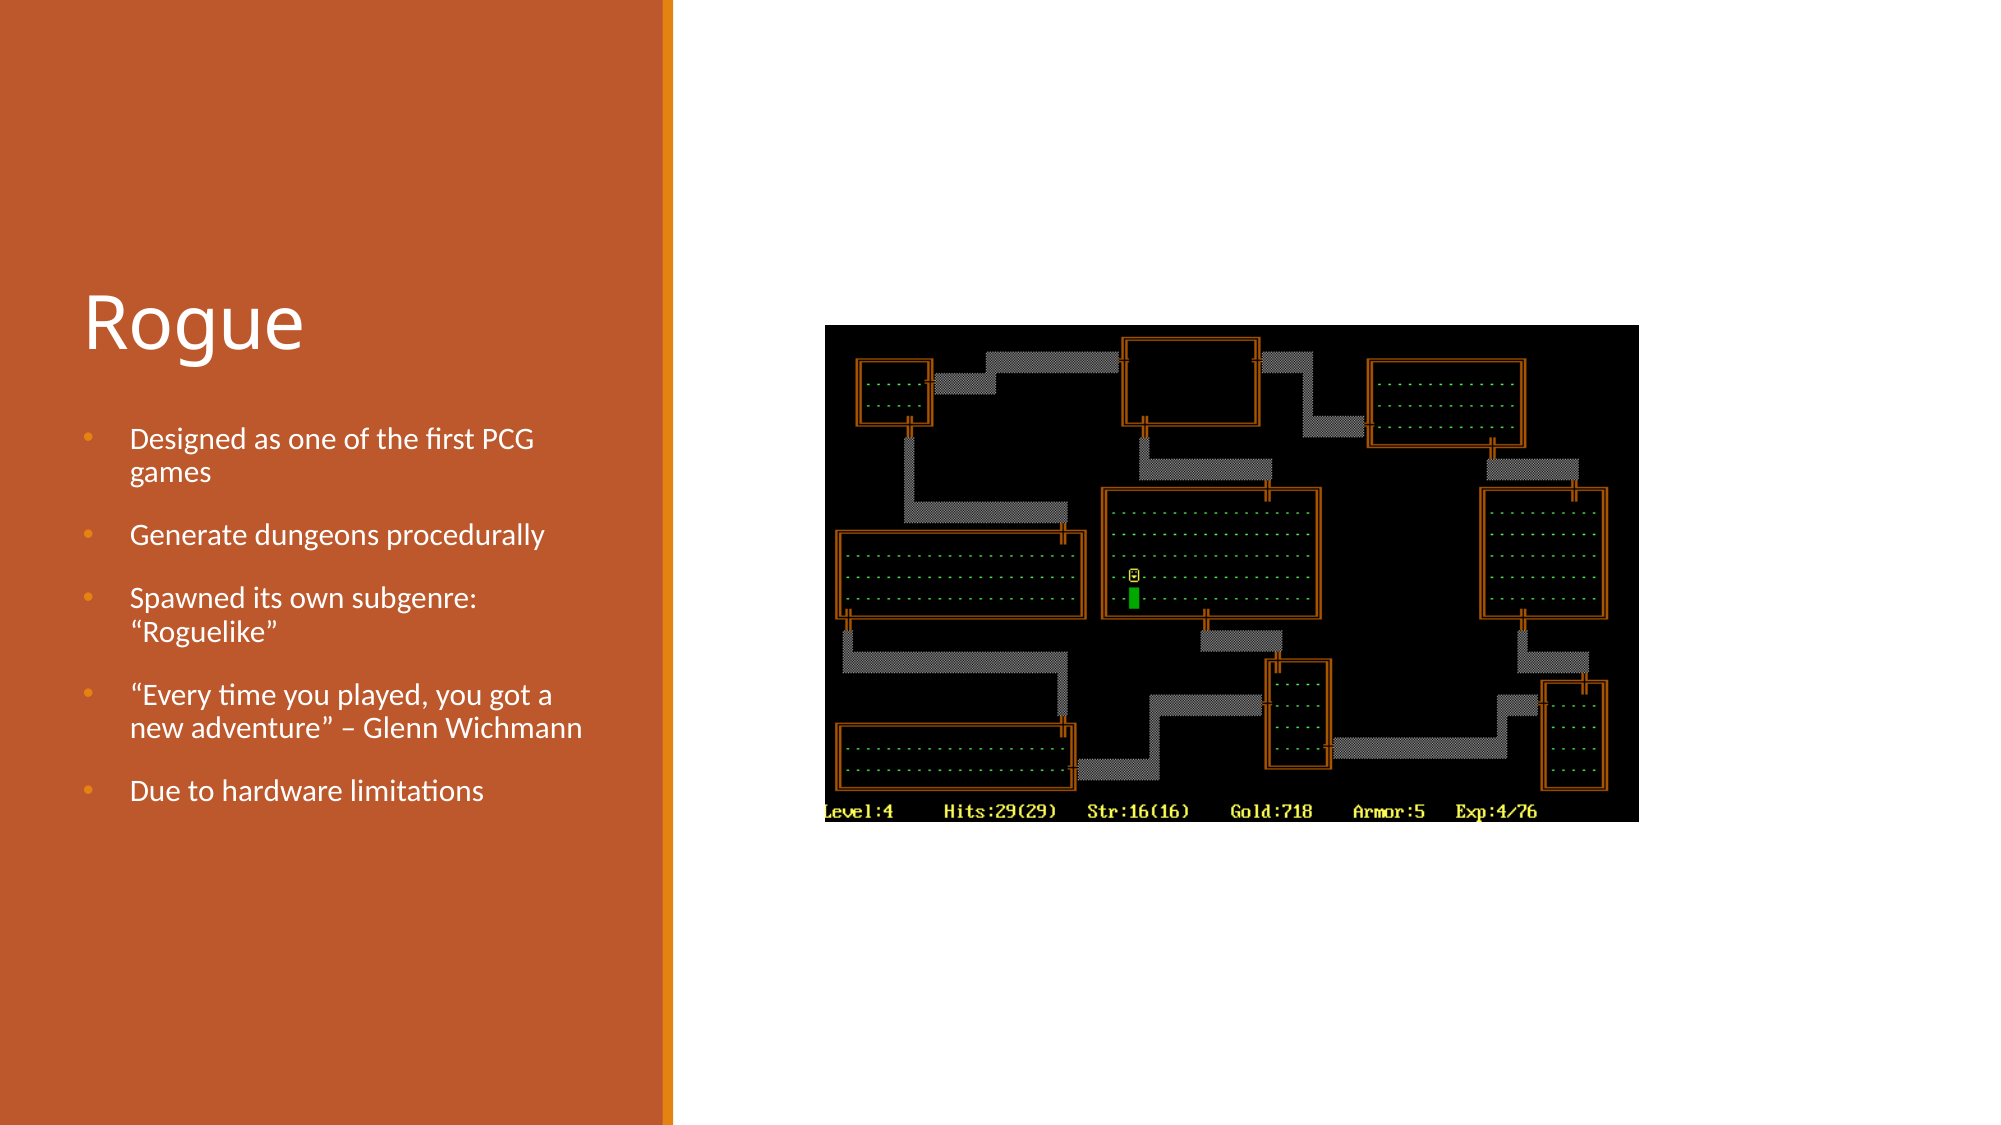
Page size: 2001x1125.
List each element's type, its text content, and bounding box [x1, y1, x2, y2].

list Designed as one of the first PCG games Generate dungeons procedurally Spawned its own subgenre: “Roguelike” “Every time you played, you got a new adventure” – Glenn Wichmann Due to hardware limitations [67, 414, 626, 890]
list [825, 324, 1640, 822]
title Rogue [67, 134, 626, 373]
